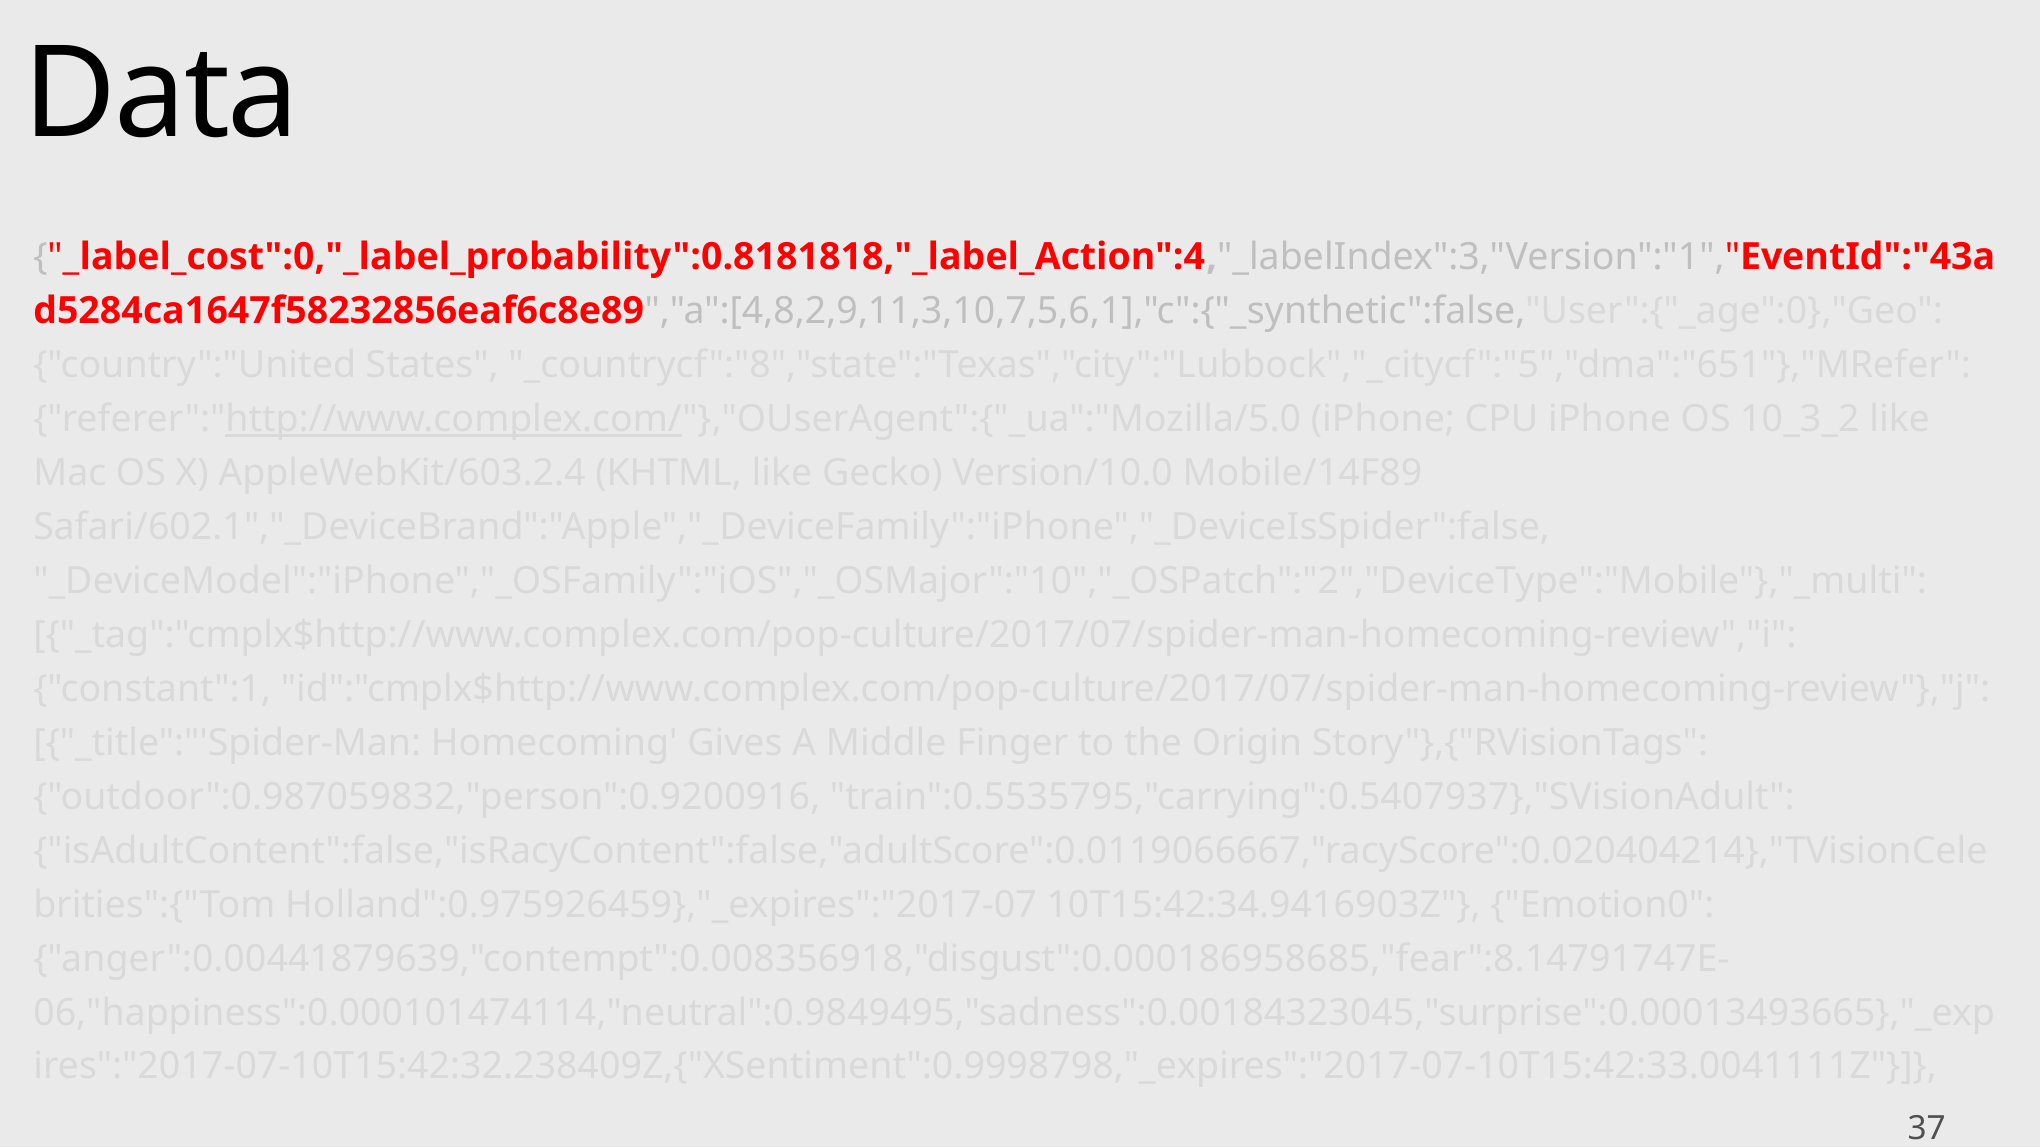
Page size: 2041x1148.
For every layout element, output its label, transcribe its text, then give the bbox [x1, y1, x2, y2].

title Data [0, 11, 1951, 162]
text_box {"_label_cost":0,"_label_probability":0.8181818,"_label_Action":4,"_labelIndex":3,"Version":"1","EventId":"43ad5284ca1647f58232856eaf6c8e89","a":[4,8,2,9,11,3,10,7,5,6,1],"c":{"_synthetic":false,"User":{"_age":0},"Geo":{"country":"United States", "_countrycf":"8","state":"Texas","city":"Lubbock","_citycf":"5","dma":"651"},"MRefer":{"referer":"http://www.complex.com/"},"OUserAgent":{"_ua":"Mozilla/5.0 (iPhone; CPU iPhone OS 10_3_2 like Mac OS X) AppleWebKit/603.2.4 (KHTML, like Gecko) Version/10.0 Mobile/14F89 Safari/602.1","_DeviceBrand":"Apple","_DeviceFamily":"iPhone","_DeviceIsSpider":false, "_DeviceModel":"iPhone","_OSFamily":"iOS","_OSMajor":"10","_OSPatch":"2","DeviceType":"Mobile"},"_multi":[{"_tag":"cmplx$http://www.complex.com/pop-culture/2017/07/spider-man-homecoming-review","i":{"constant":1, "id":"cmplx$http://www.complex.com/pop-culture/2017/07/spider-man-homecoming-review"},"j":[{"_title":"'Spider-Man: Homecoming' Gives A Middle Finger to the Origin Story"},{"RVisionTags":{"outdoor":0.987059832,"person":0.9200916, "train":0.5535795,"carrying":0.5407937},"SVisionAdult":{"isAdultContent":false,"isRacyContent":false,"adultScore":0.0119066667,"racyScore":0.020404214},"TVisionCelebrities":{"Tom Holland":0.975926459},"_expires":"2017-07 10T15:42:34.9416903Z"}, {"Emotion0":{"anger":0.00441879639,"contempt":0.008356918,"disgust":0.000186958685,"fear":8.14791747E-06,"happiness":0.000101474114,"neutral":0.9849495,"sadness":0.00184323045,"surprise":0.00013493665},"_expires":"2017-07-10T15:42:32.238409Z,{"XSentiment":0.9998798,"_expires":"2017-07-10T15:42:33.0041111Z"}]}, [3, 198, 2033, 1111]
